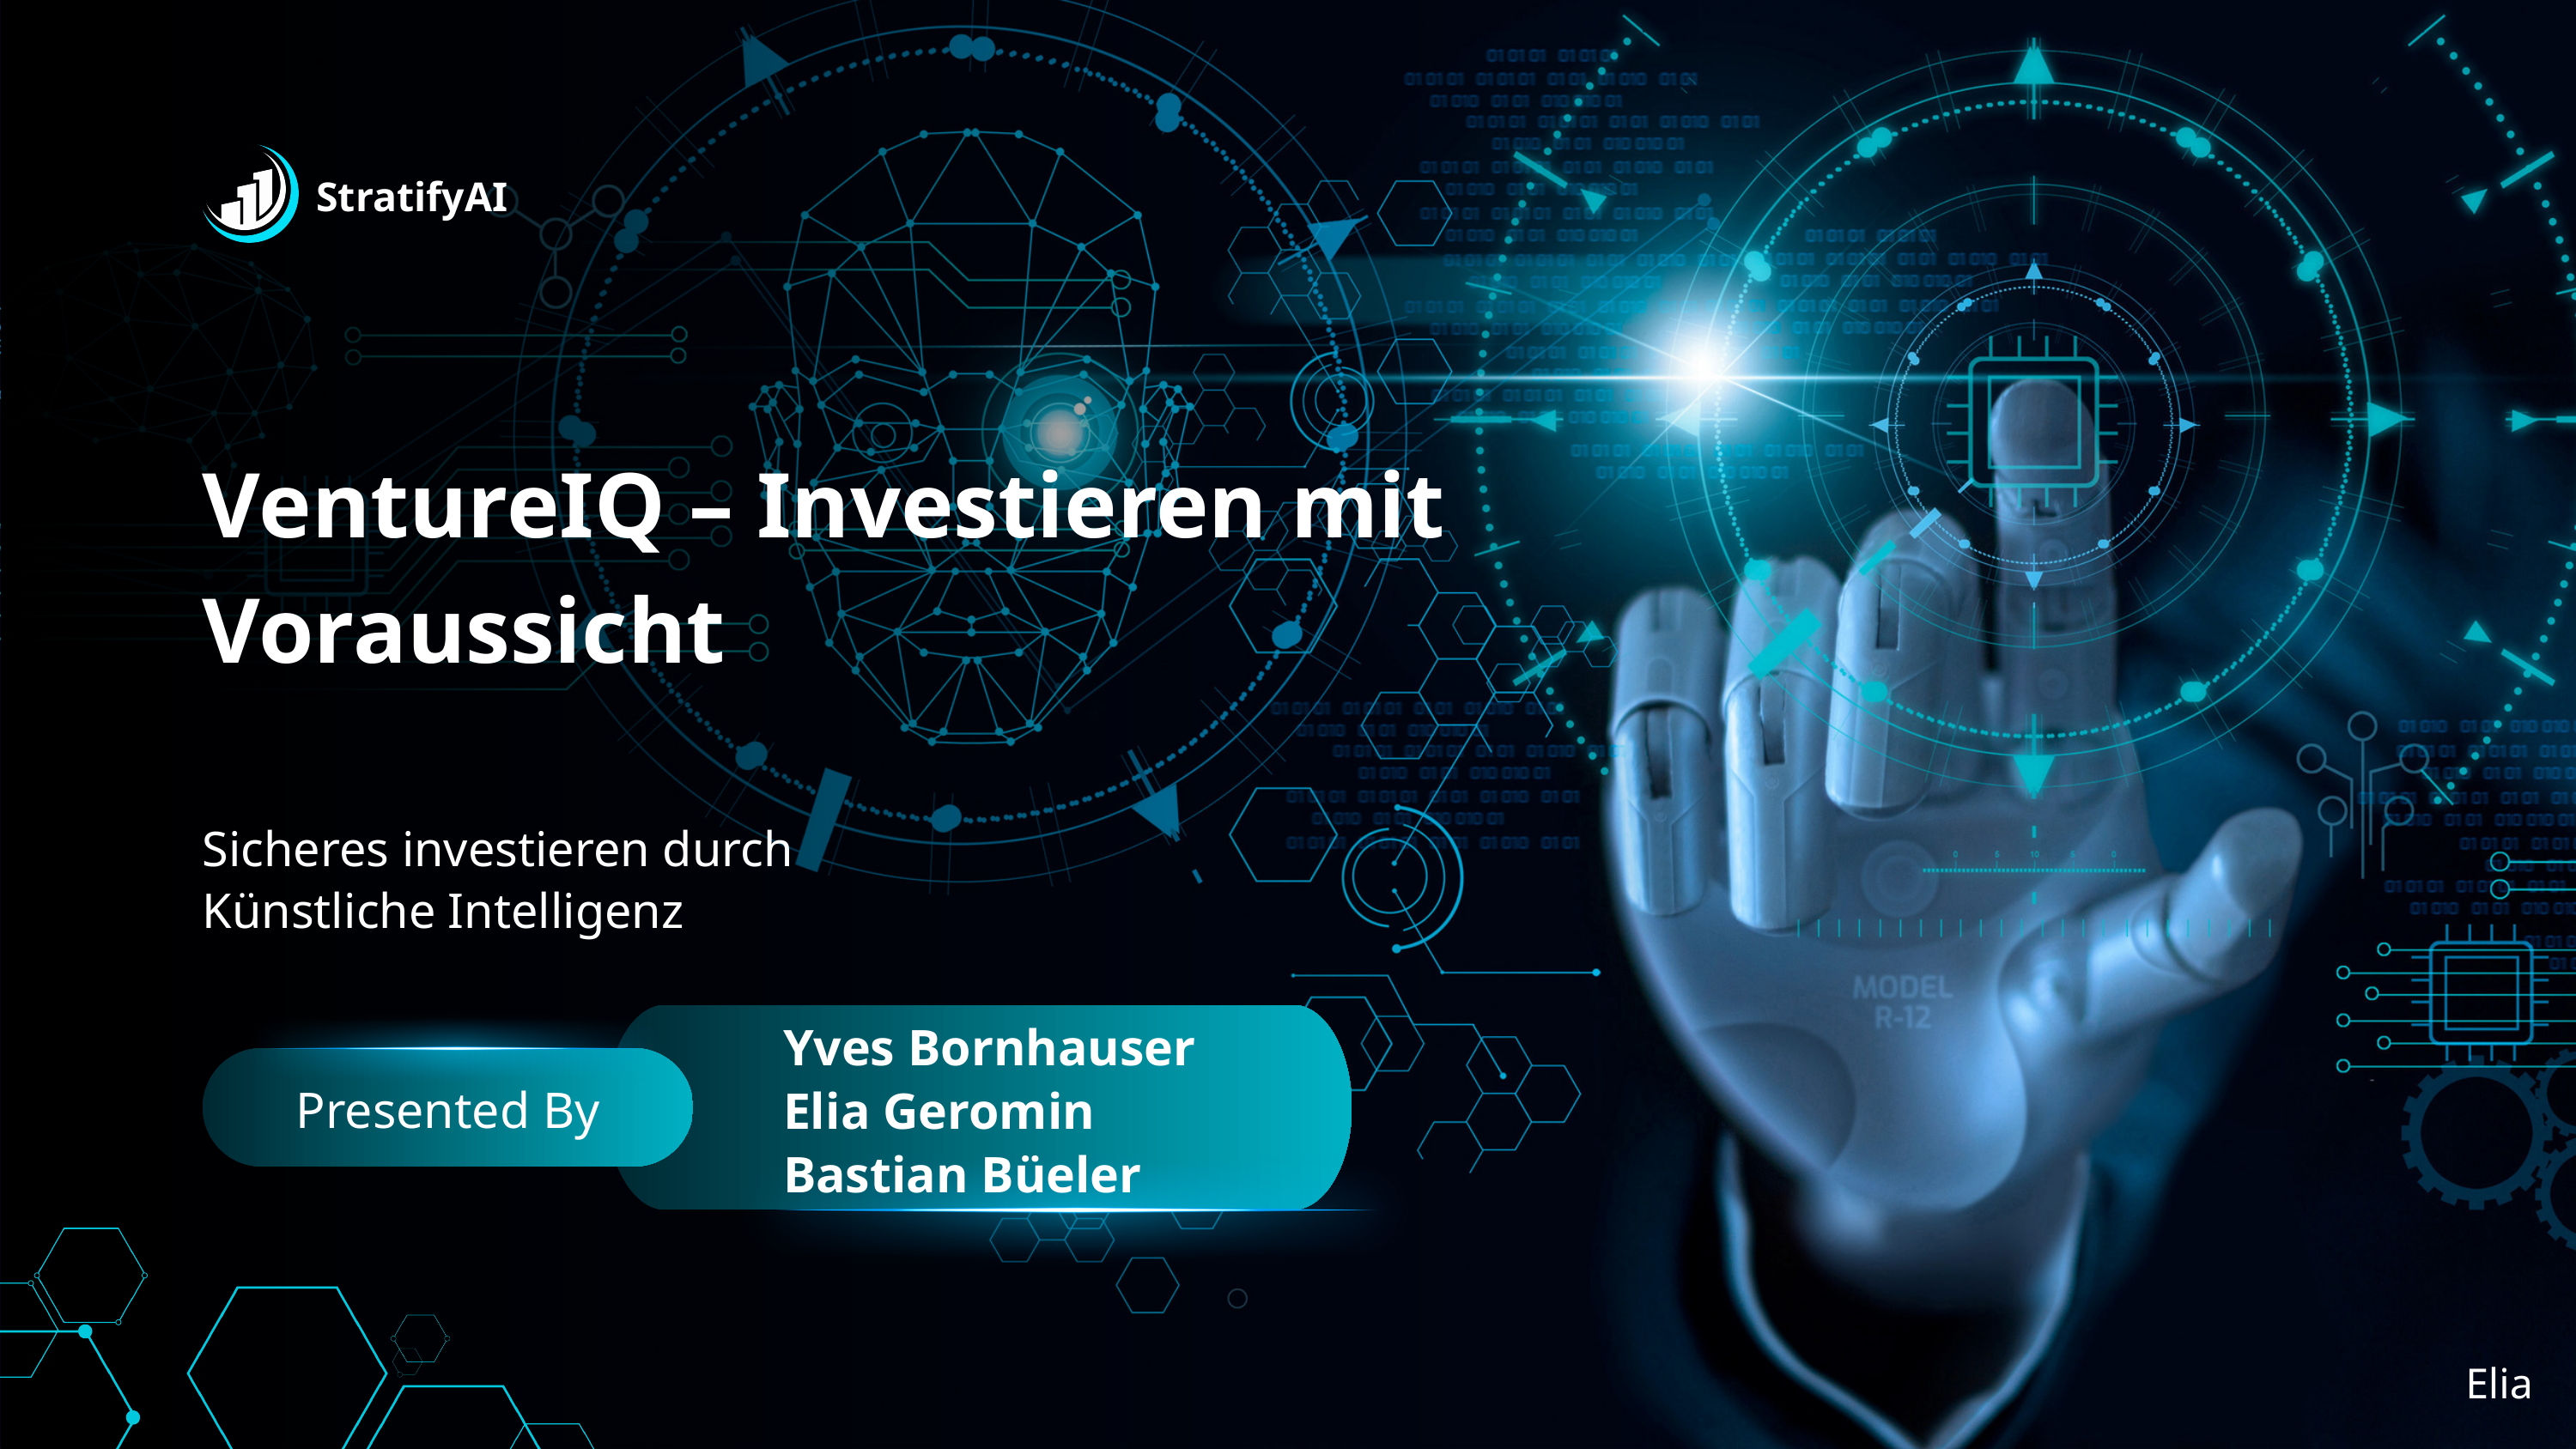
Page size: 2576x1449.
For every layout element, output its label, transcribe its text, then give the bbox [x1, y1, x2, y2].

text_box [606, 1004, 1352, 1210]
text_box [0, 0, 1702, 1449]
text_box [202, 1047, 694, 1167]
text_box Elia [2458, 1353, 2541, 1408]
text_box [1702, 0, 2576, 1449]
